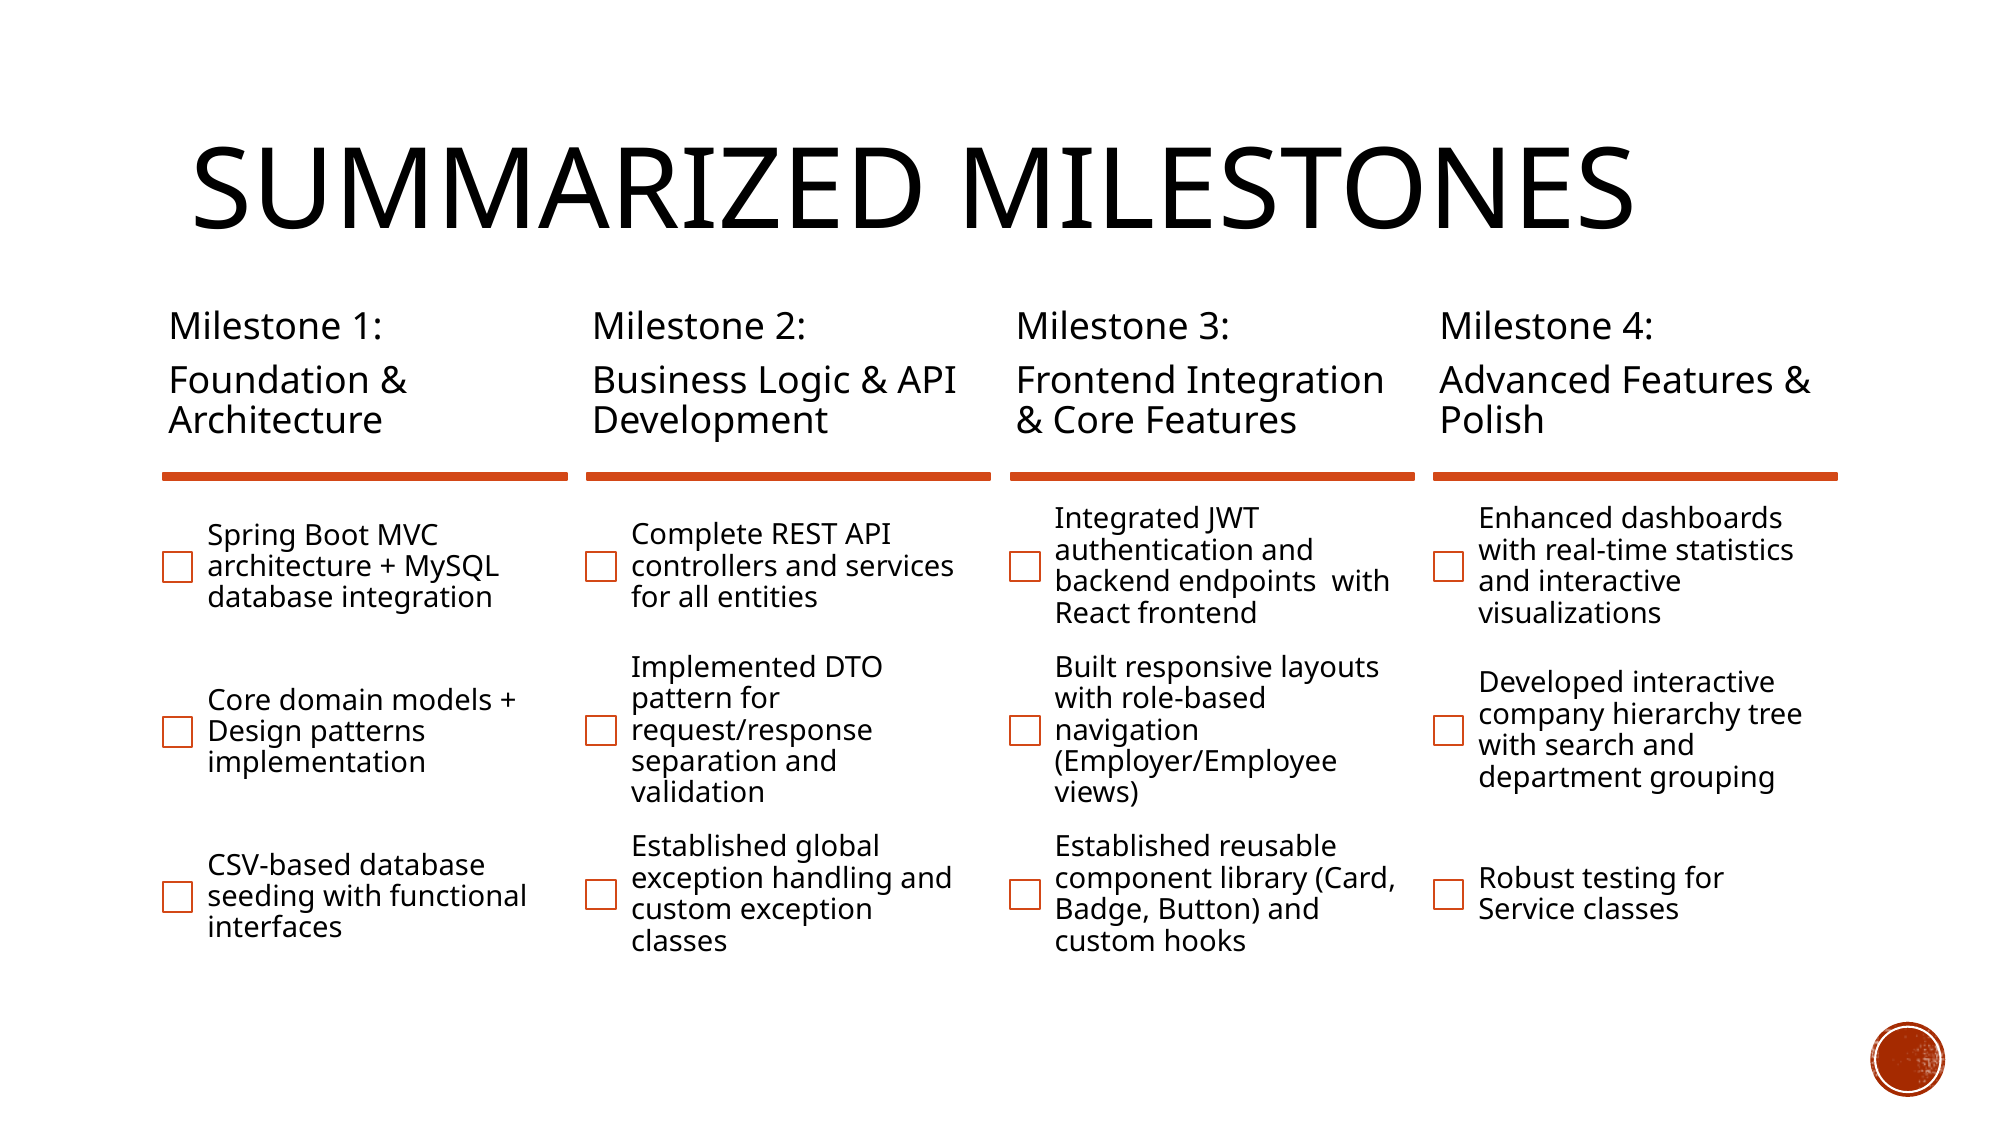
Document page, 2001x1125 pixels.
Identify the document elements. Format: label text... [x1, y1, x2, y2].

title Summarized milestones [175, 79, 1826, 306]
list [163, 333, 1837, 1073]
